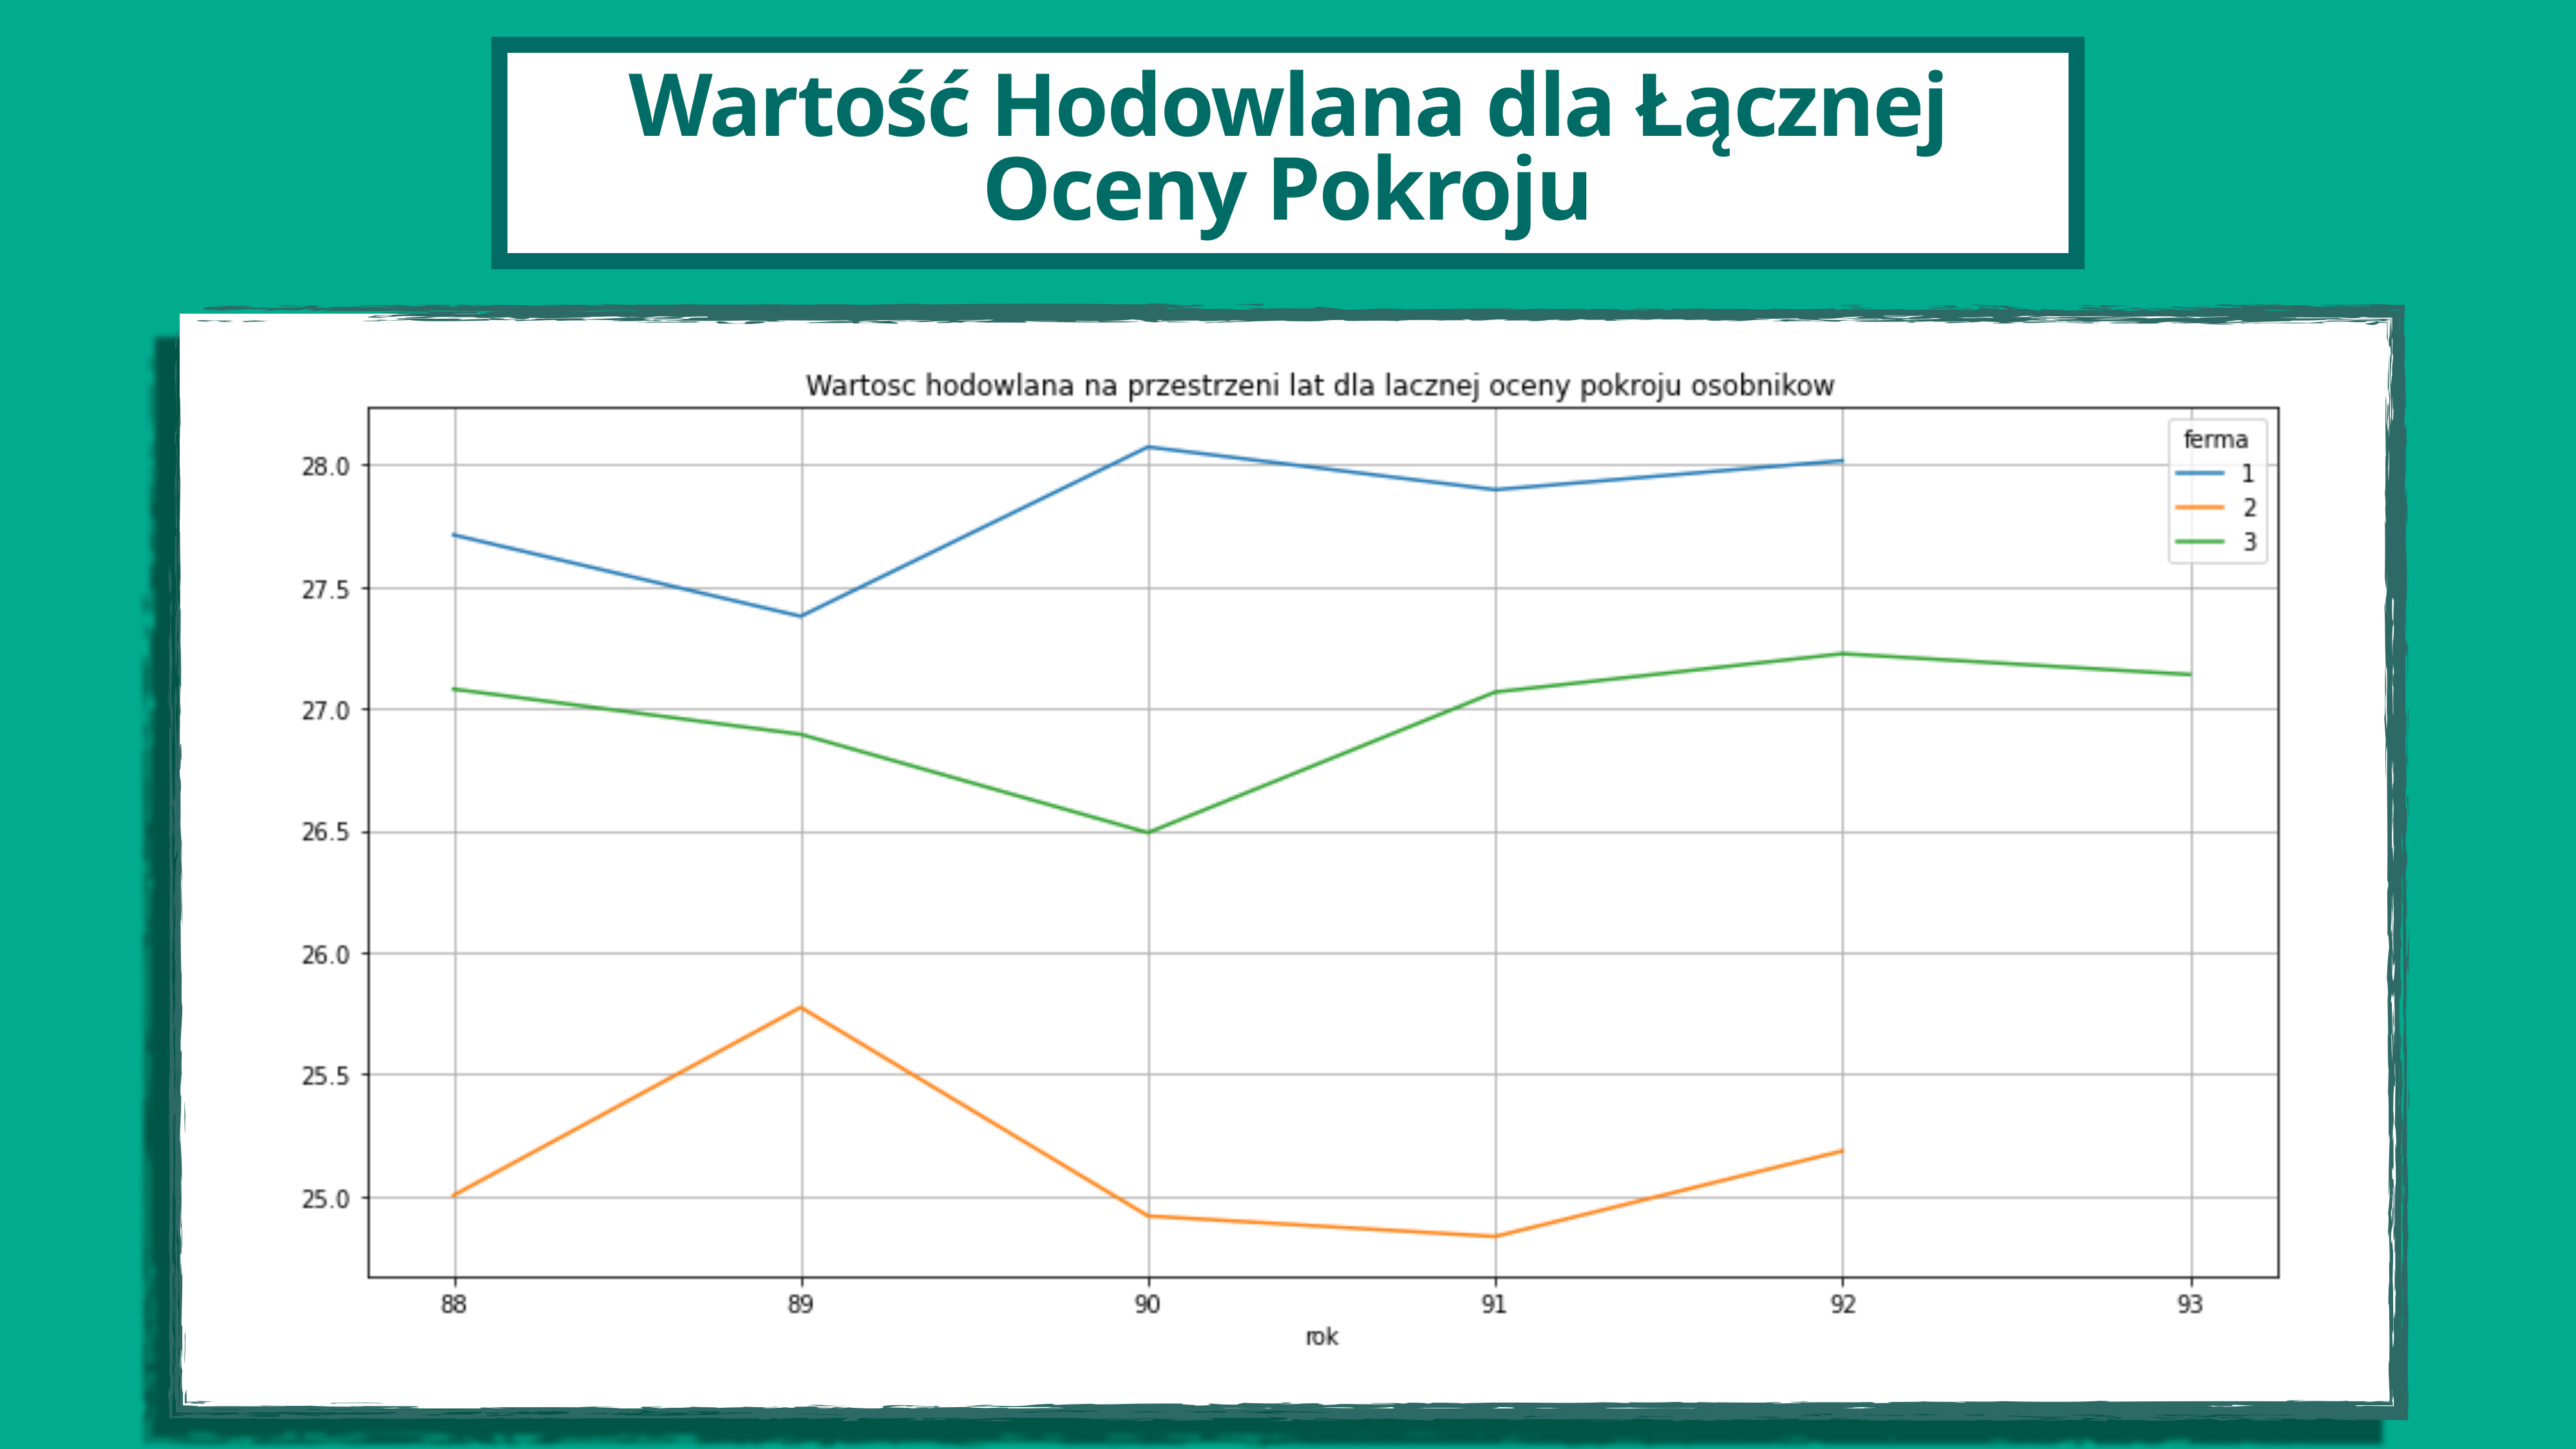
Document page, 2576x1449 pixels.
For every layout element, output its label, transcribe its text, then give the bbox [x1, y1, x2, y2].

picture [164, 299, 2412, 1423]
title Wartość Hodowlana dla Łącznej Oceny Pokroju [498, 44, 2078, 262]
